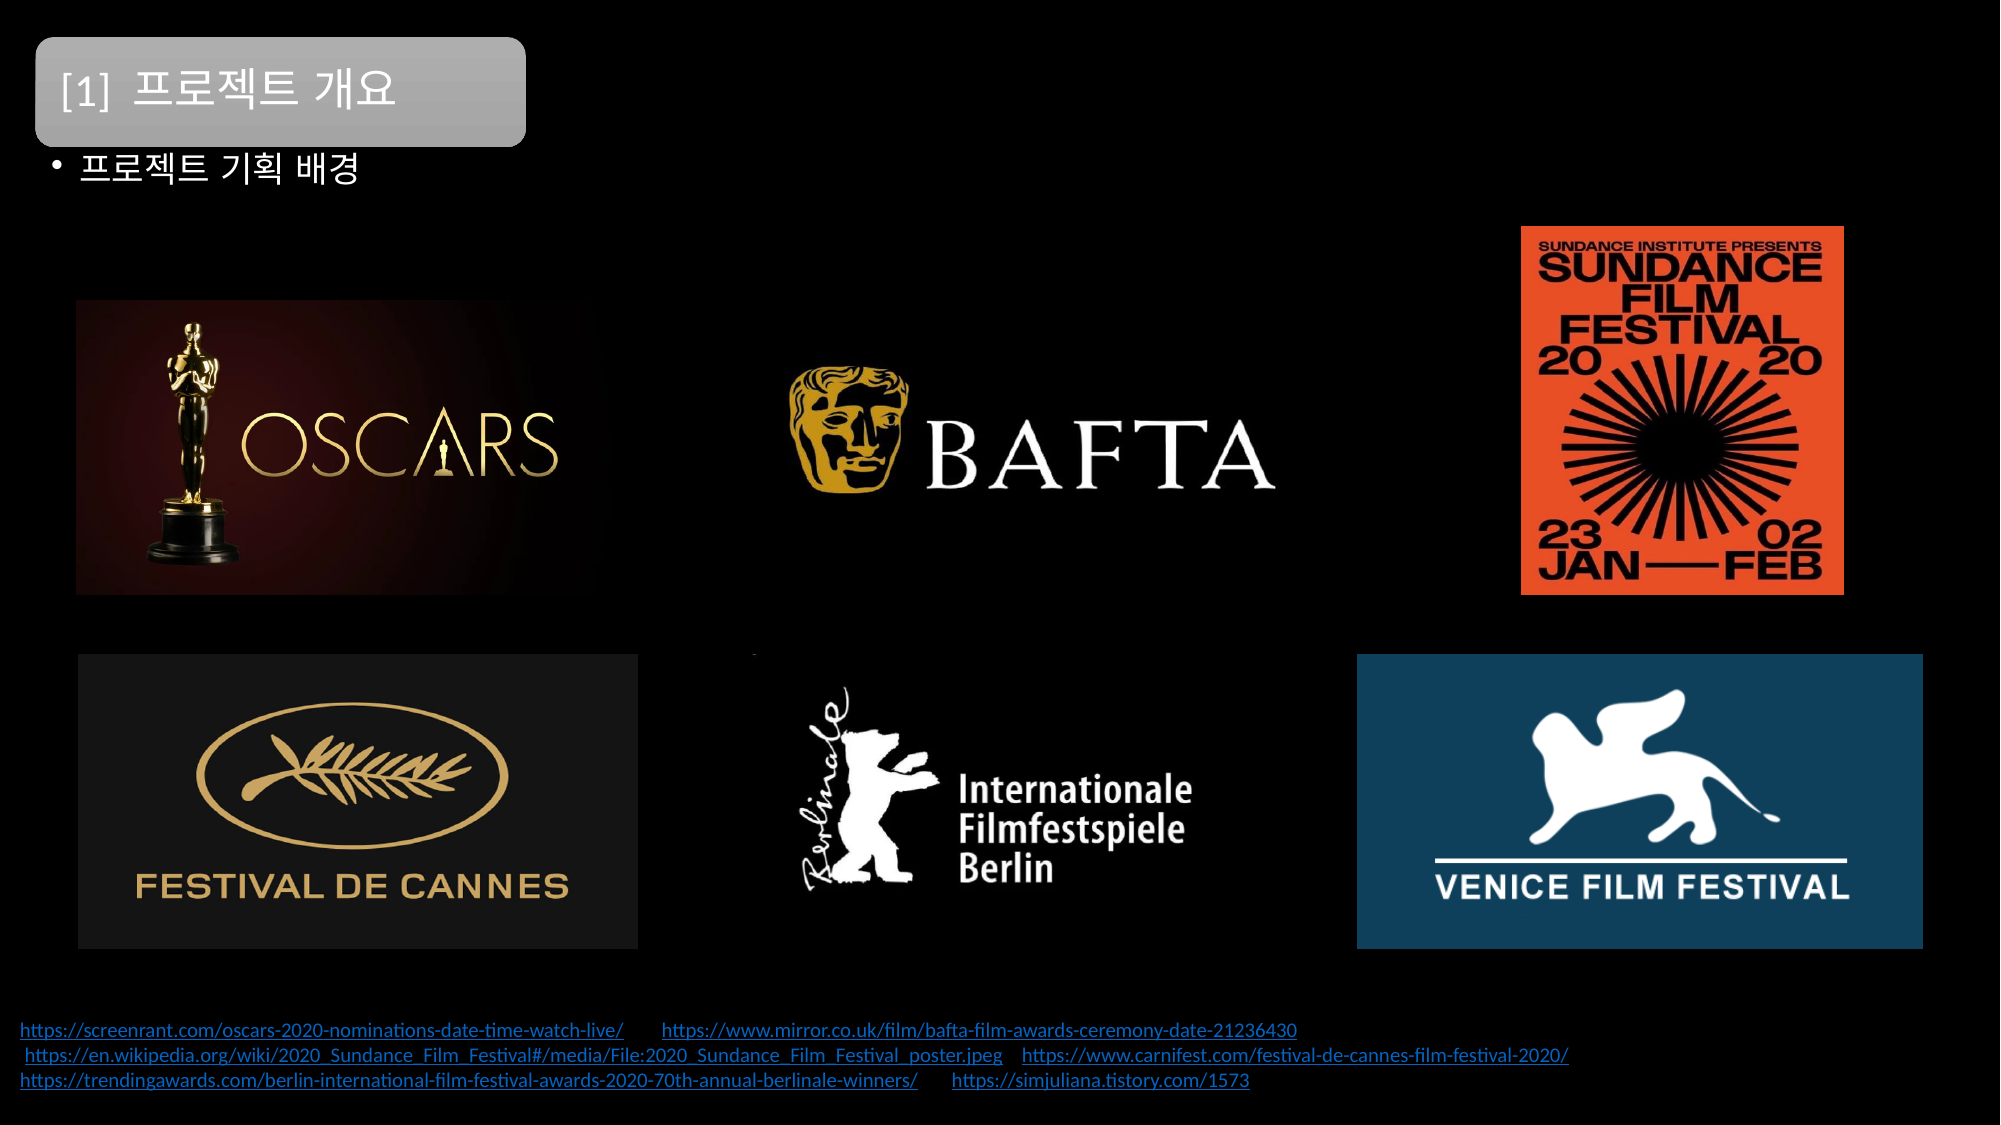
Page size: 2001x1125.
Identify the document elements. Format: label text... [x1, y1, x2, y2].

picture [1521, 226, 1844, 595]
text_box https://screenrant.com/oscars-2020-nominations-date-time-watch-live/ https://www.mirror.co.uk/film/bafta-film-awards-ceremony-date-21236430 https://en.wikipedia.org/wiki/2020_Sundance_Film_Festival#/media/File:2020_Sundance_Film_Festival_poster.jpeg https://www.carnifest.com/festival-de-cannes-film-festival-2020/ https://trendingawards.com/berlin-international-film-festival-awards-2020-70th-annual-berlinale-winners/ https://simjuliana.tistory.com/1573 [0, 1008, 1710, 1124]
picture [775, 300, 1291, 595]
picture [75, 300, 641, 595]
picture [1357, 654, 1923, 949]
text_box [35, 37, 526, 214]
picture [78, 654, 638, 949]
picture [718, 654, 1278, 949]
